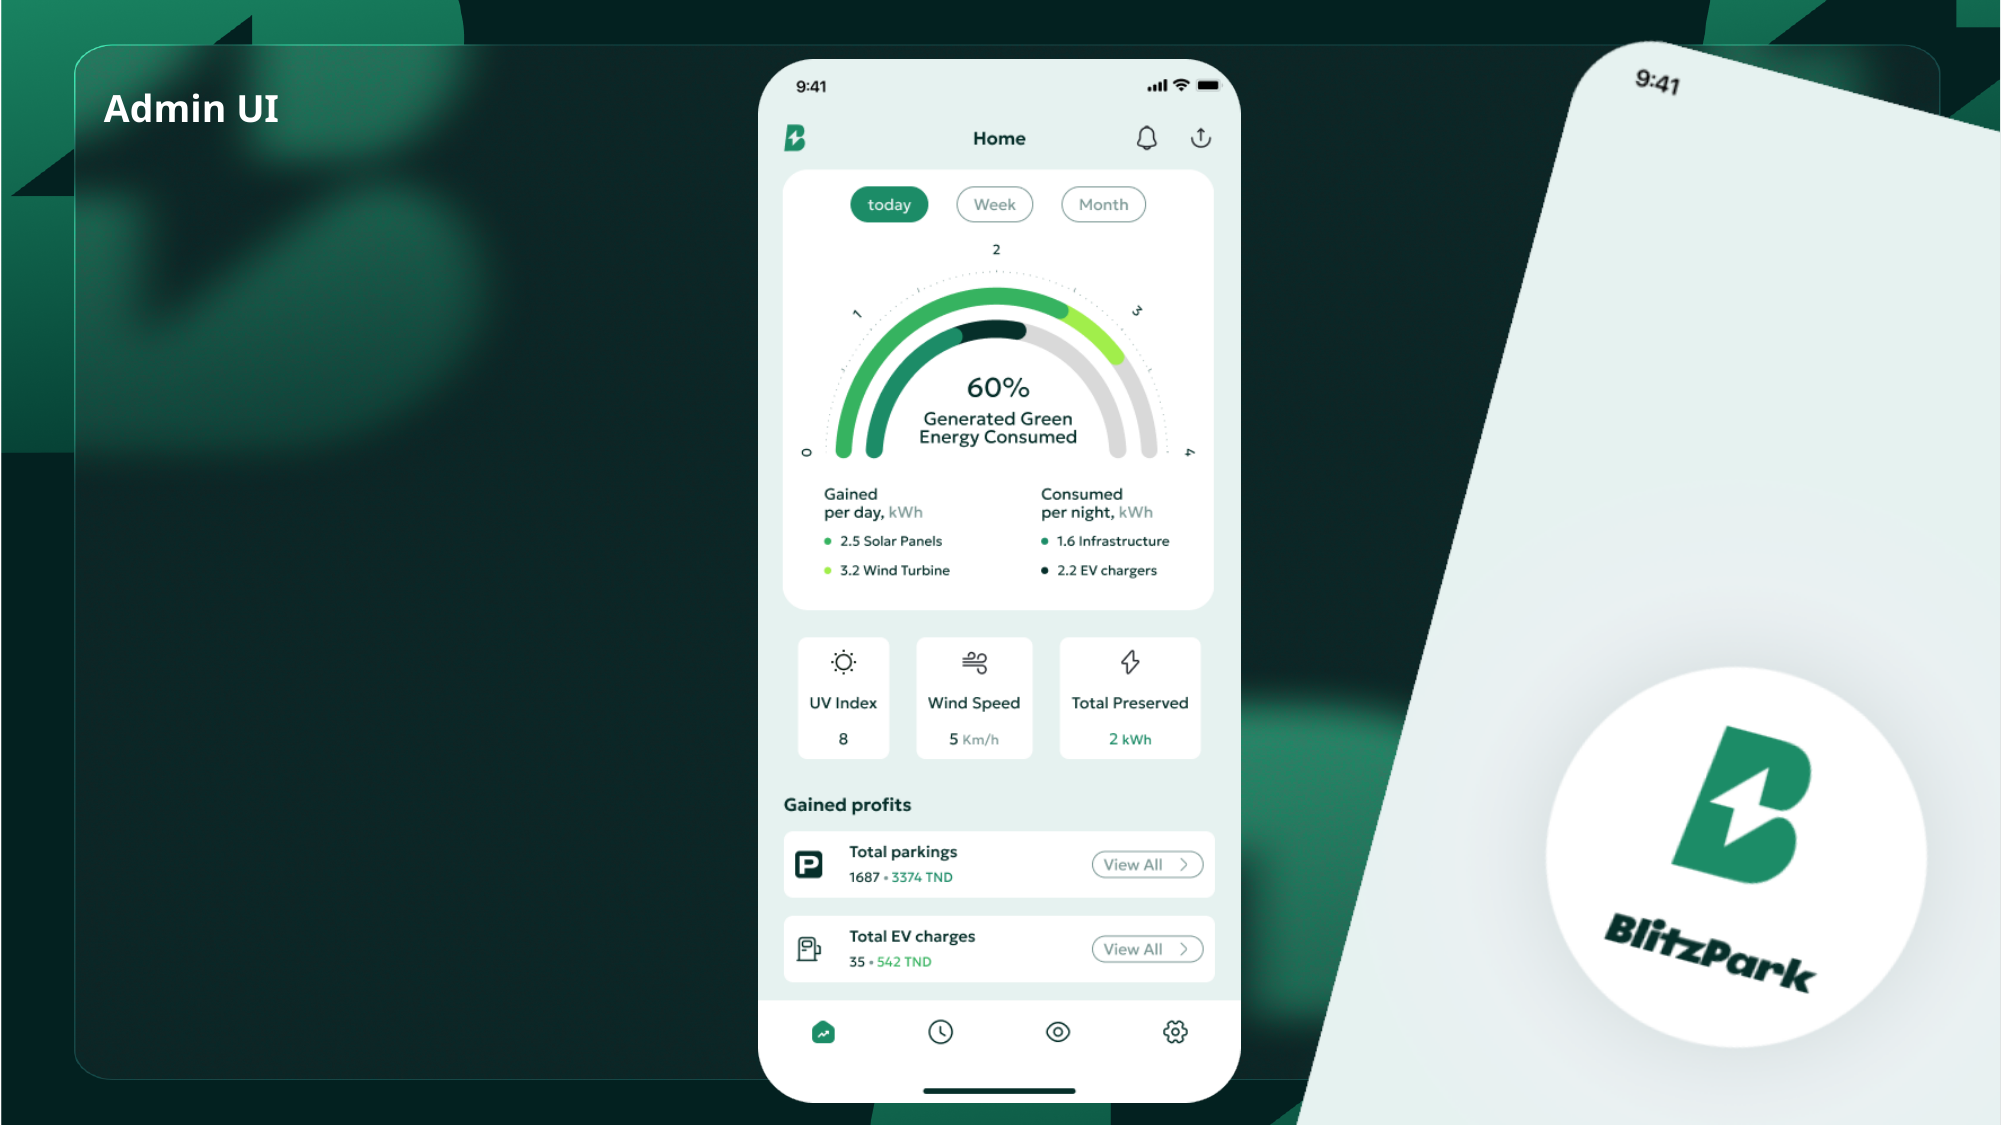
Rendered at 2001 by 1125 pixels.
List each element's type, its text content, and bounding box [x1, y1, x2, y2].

text_box Admin UI [63, 77, 320, 137]
picture [0, 0, 2001, 1125]
